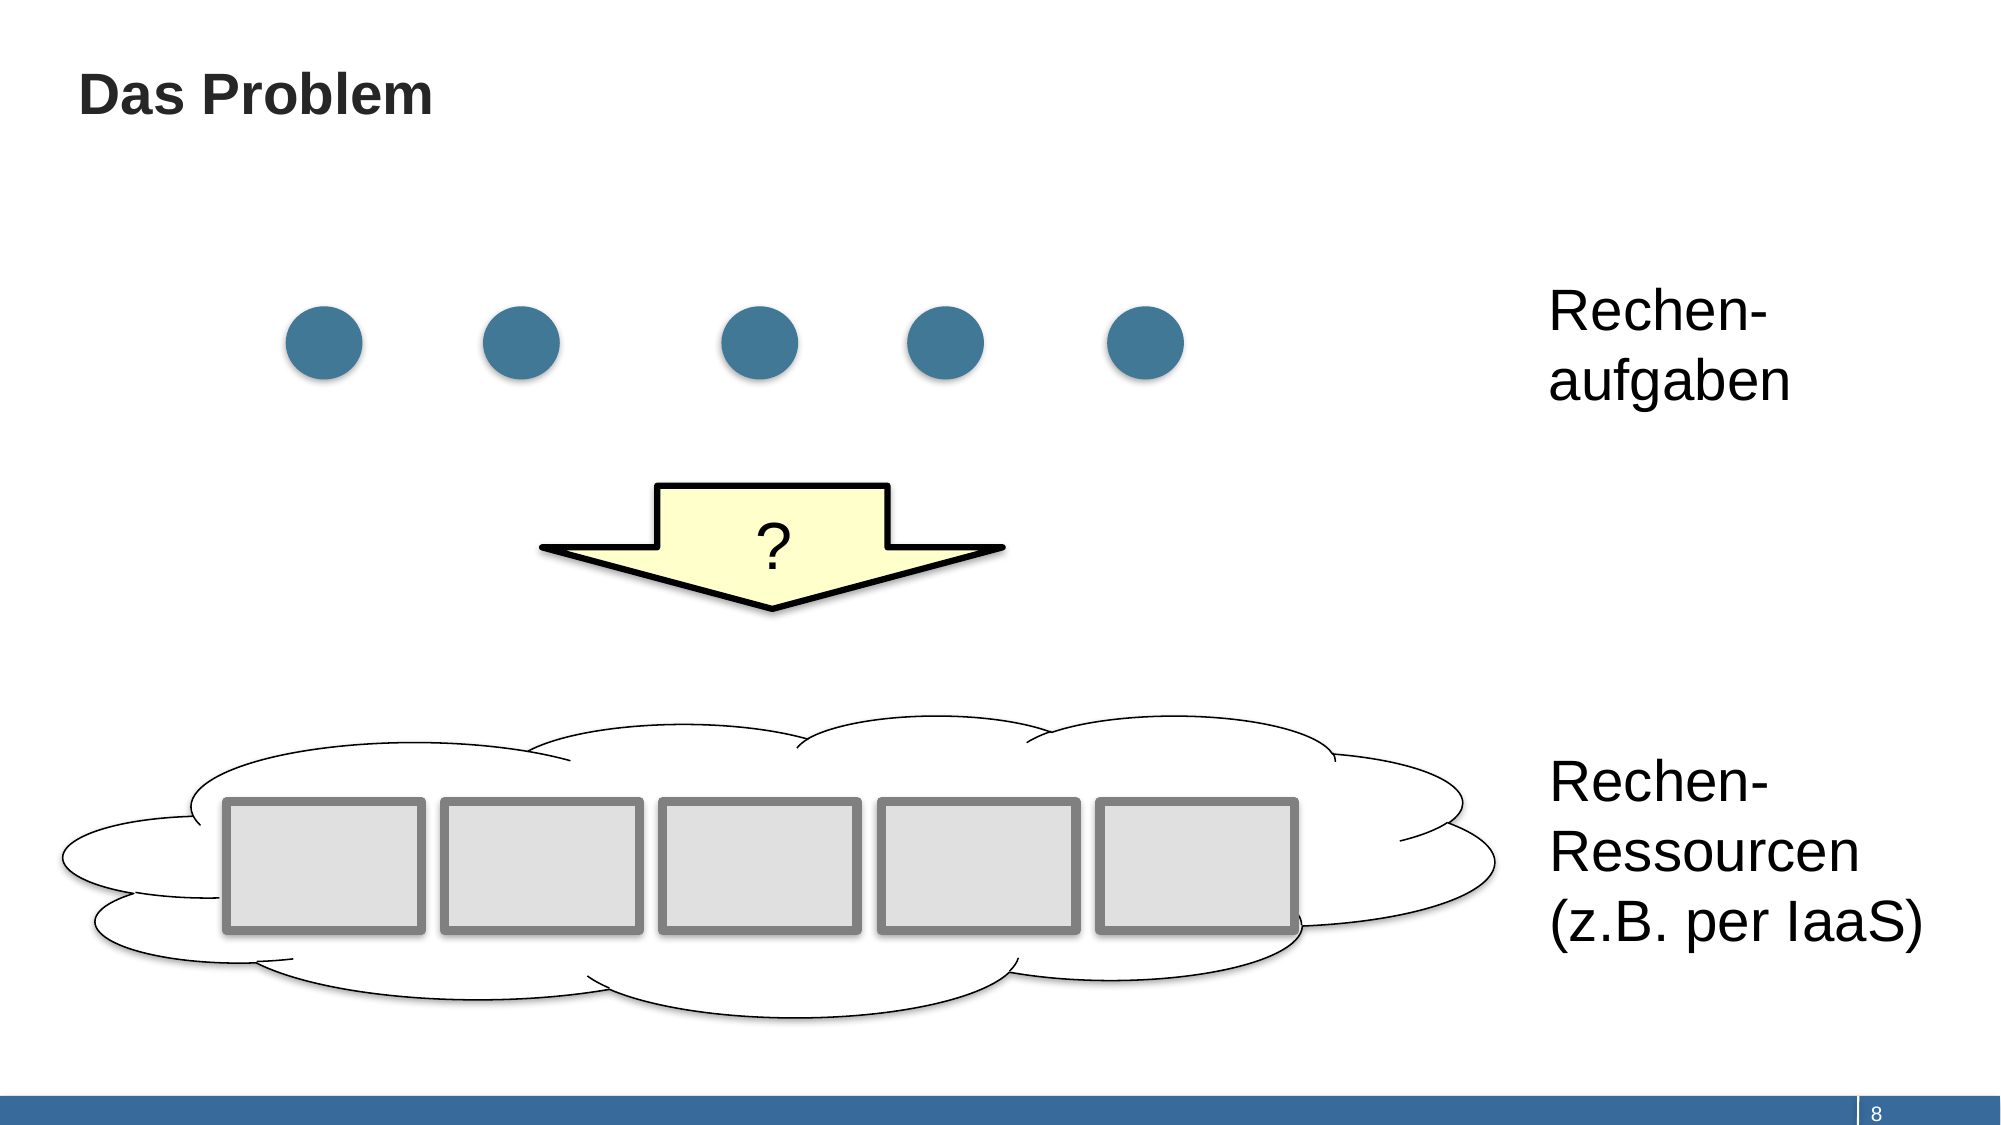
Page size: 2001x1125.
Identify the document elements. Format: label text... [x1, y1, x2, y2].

text_box Rechen- aufgaben [1534, 264, 1808, 420]
text_box [1106, 305, 1185, 381]
text_box [61, 715, 1496, 1019]
text_box [444, 801, 640, 931]
text_box [1099, 801, 1295, 931]
text_box [541, 484, 1004, 610]
text_box [720, 305, 799, 381]
text_box [482, 305, 561, 381]
text_box [662, 801, 858, 931]
text_box [880, 801, 1077, 931]
text_box [906, 305, 985, 381]
text_box [226, 801, 422, 931]
slide_number 8 [1870, 1073, 1988, 1125]
title Das Problem [63, 56, 1896, 220]
text_box [284, 305, 364, 381]
text_box ? [740, 495, 808, 591]
text_box Rechen- Ressourcen (z.B. per IaaS) [1534, 735, 1941, 960]
